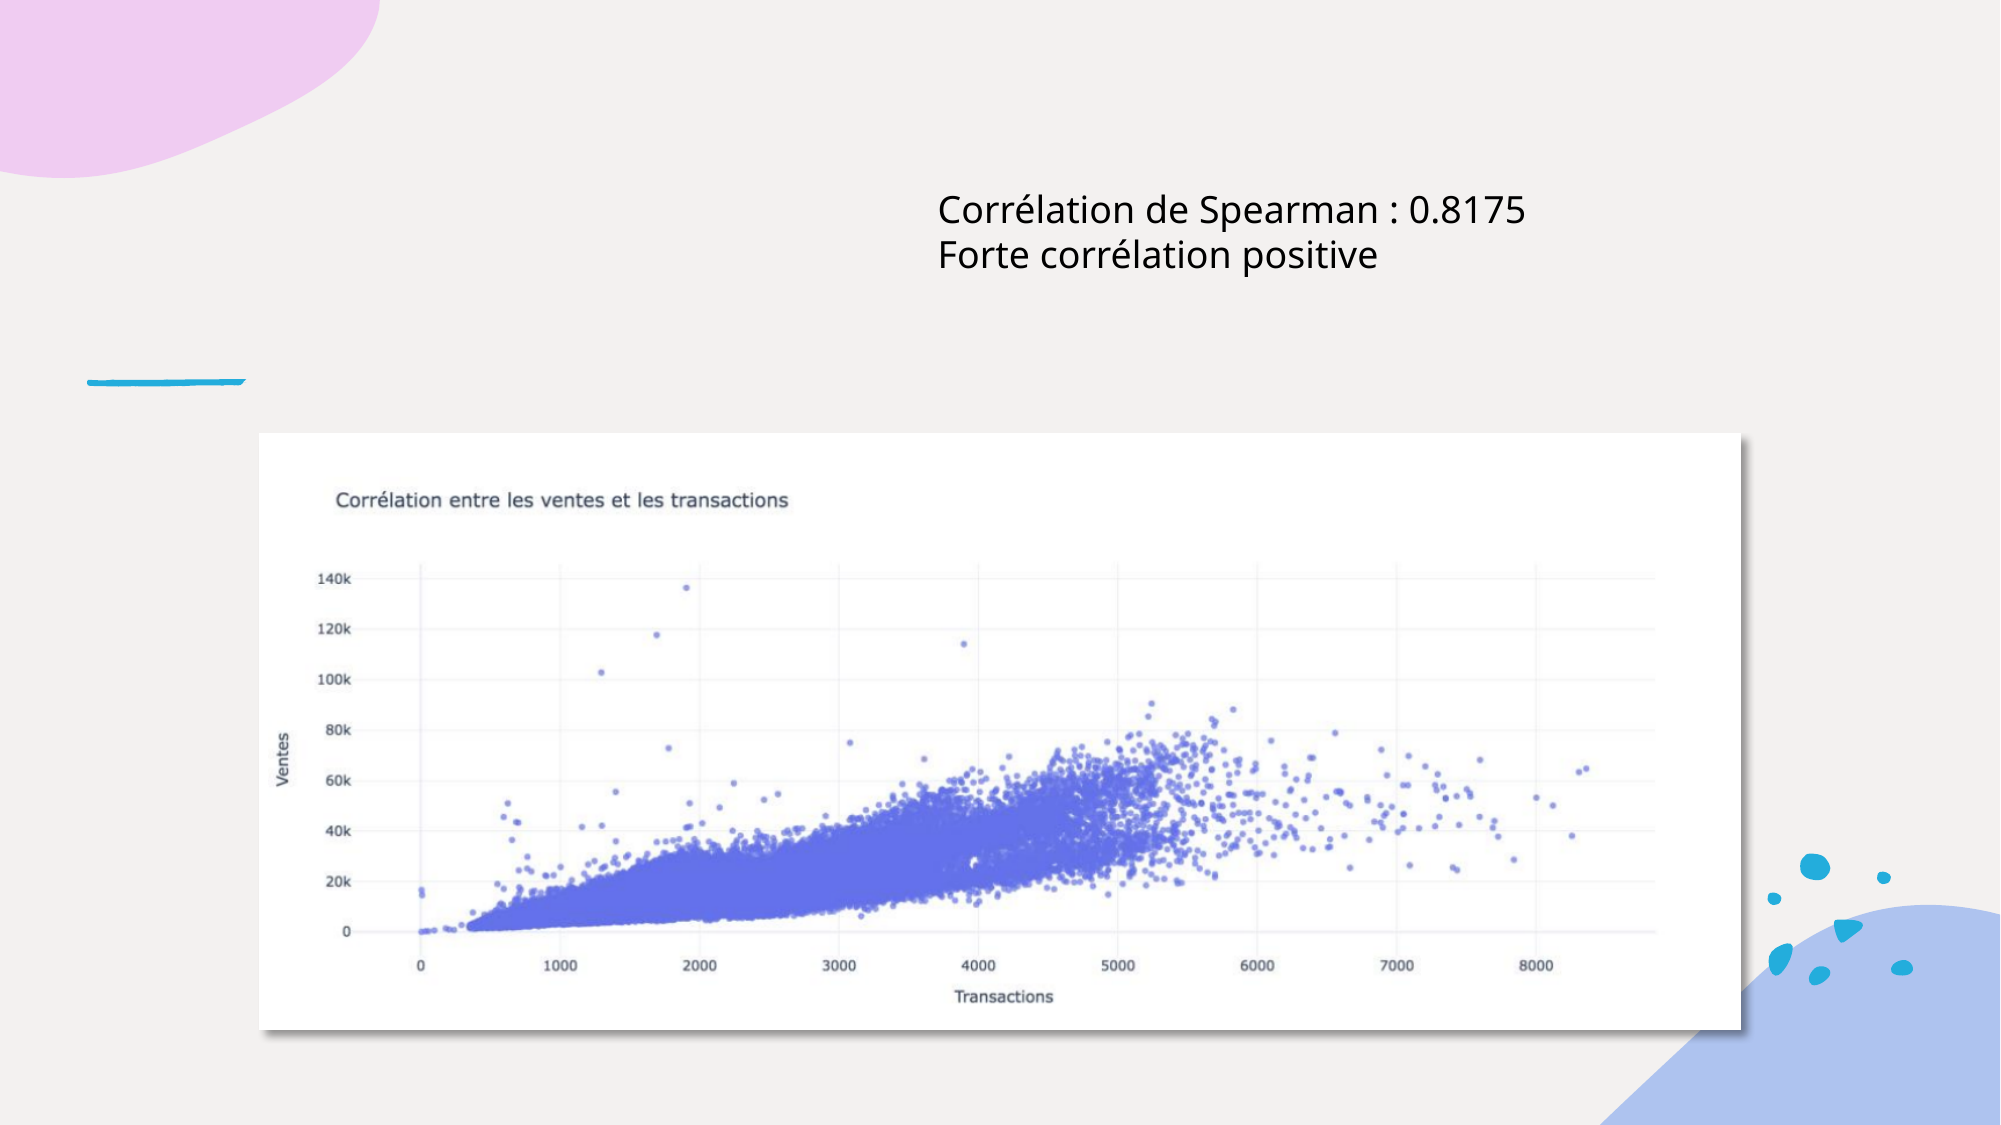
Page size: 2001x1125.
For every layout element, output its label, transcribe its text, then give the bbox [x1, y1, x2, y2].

text_box Corrélation de Spearman : 0.8175 Forte corrélation positive [922, 178, 1924, 283]
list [259, 434, 1741, 1030]
